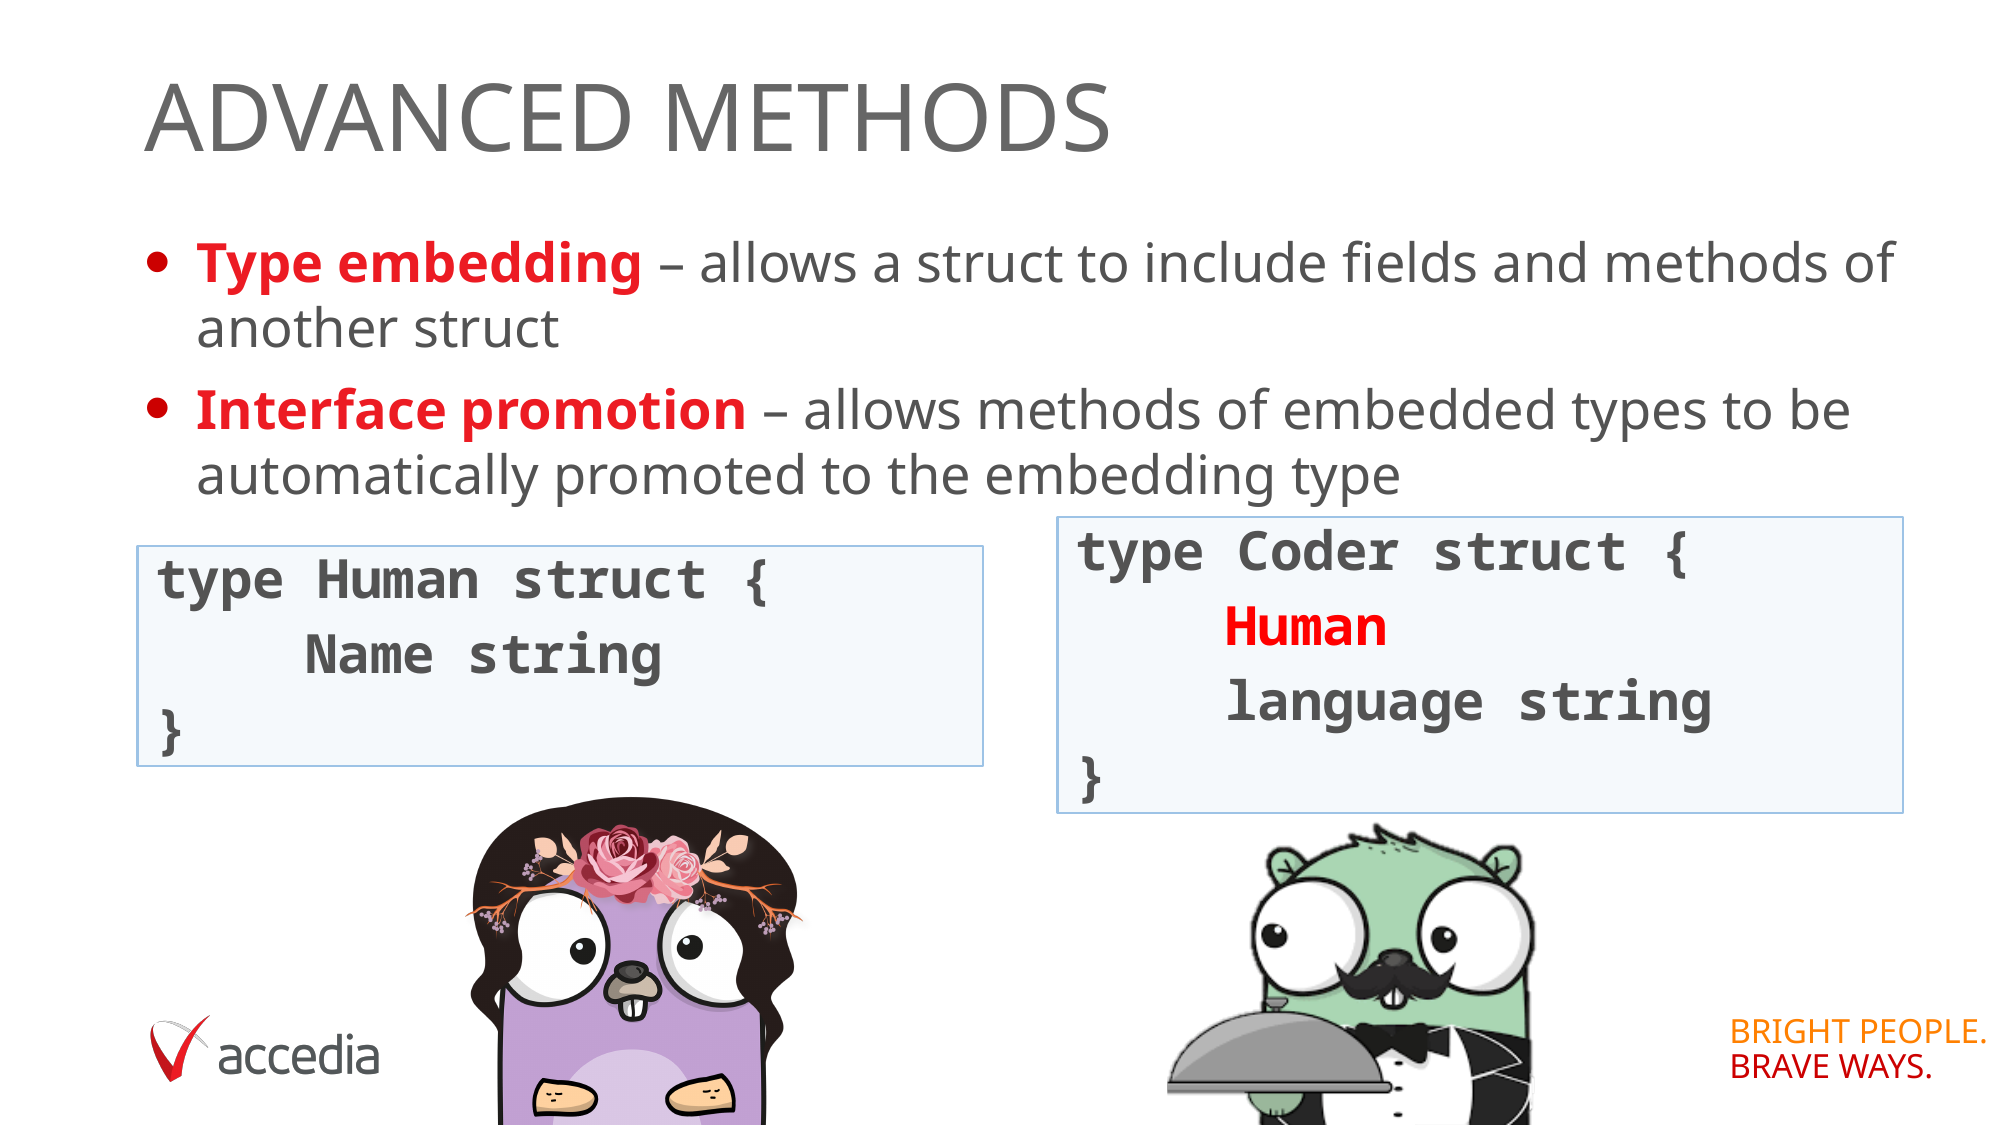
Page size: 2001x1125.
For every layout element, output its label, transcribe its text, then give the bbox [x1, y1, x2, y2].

text_box type Coder struct { Human language string } [1057, 517, 1904, 814]
text_box type Human struct { Name string } [137, 545, 984, 767]
list Type embedding – allows a struct to include fields and methods of another struct Interface promotion – allows methods of embedded types to be automatically promoted to the embedding type [136, 220, 1965, 677]
title Advanced methods [136, 46, 1863, 195]
picture [449, 747, 818, 1125]
picture [145, 1014, 384, 1082]
picture [1145, 803, 1550, 1125]
